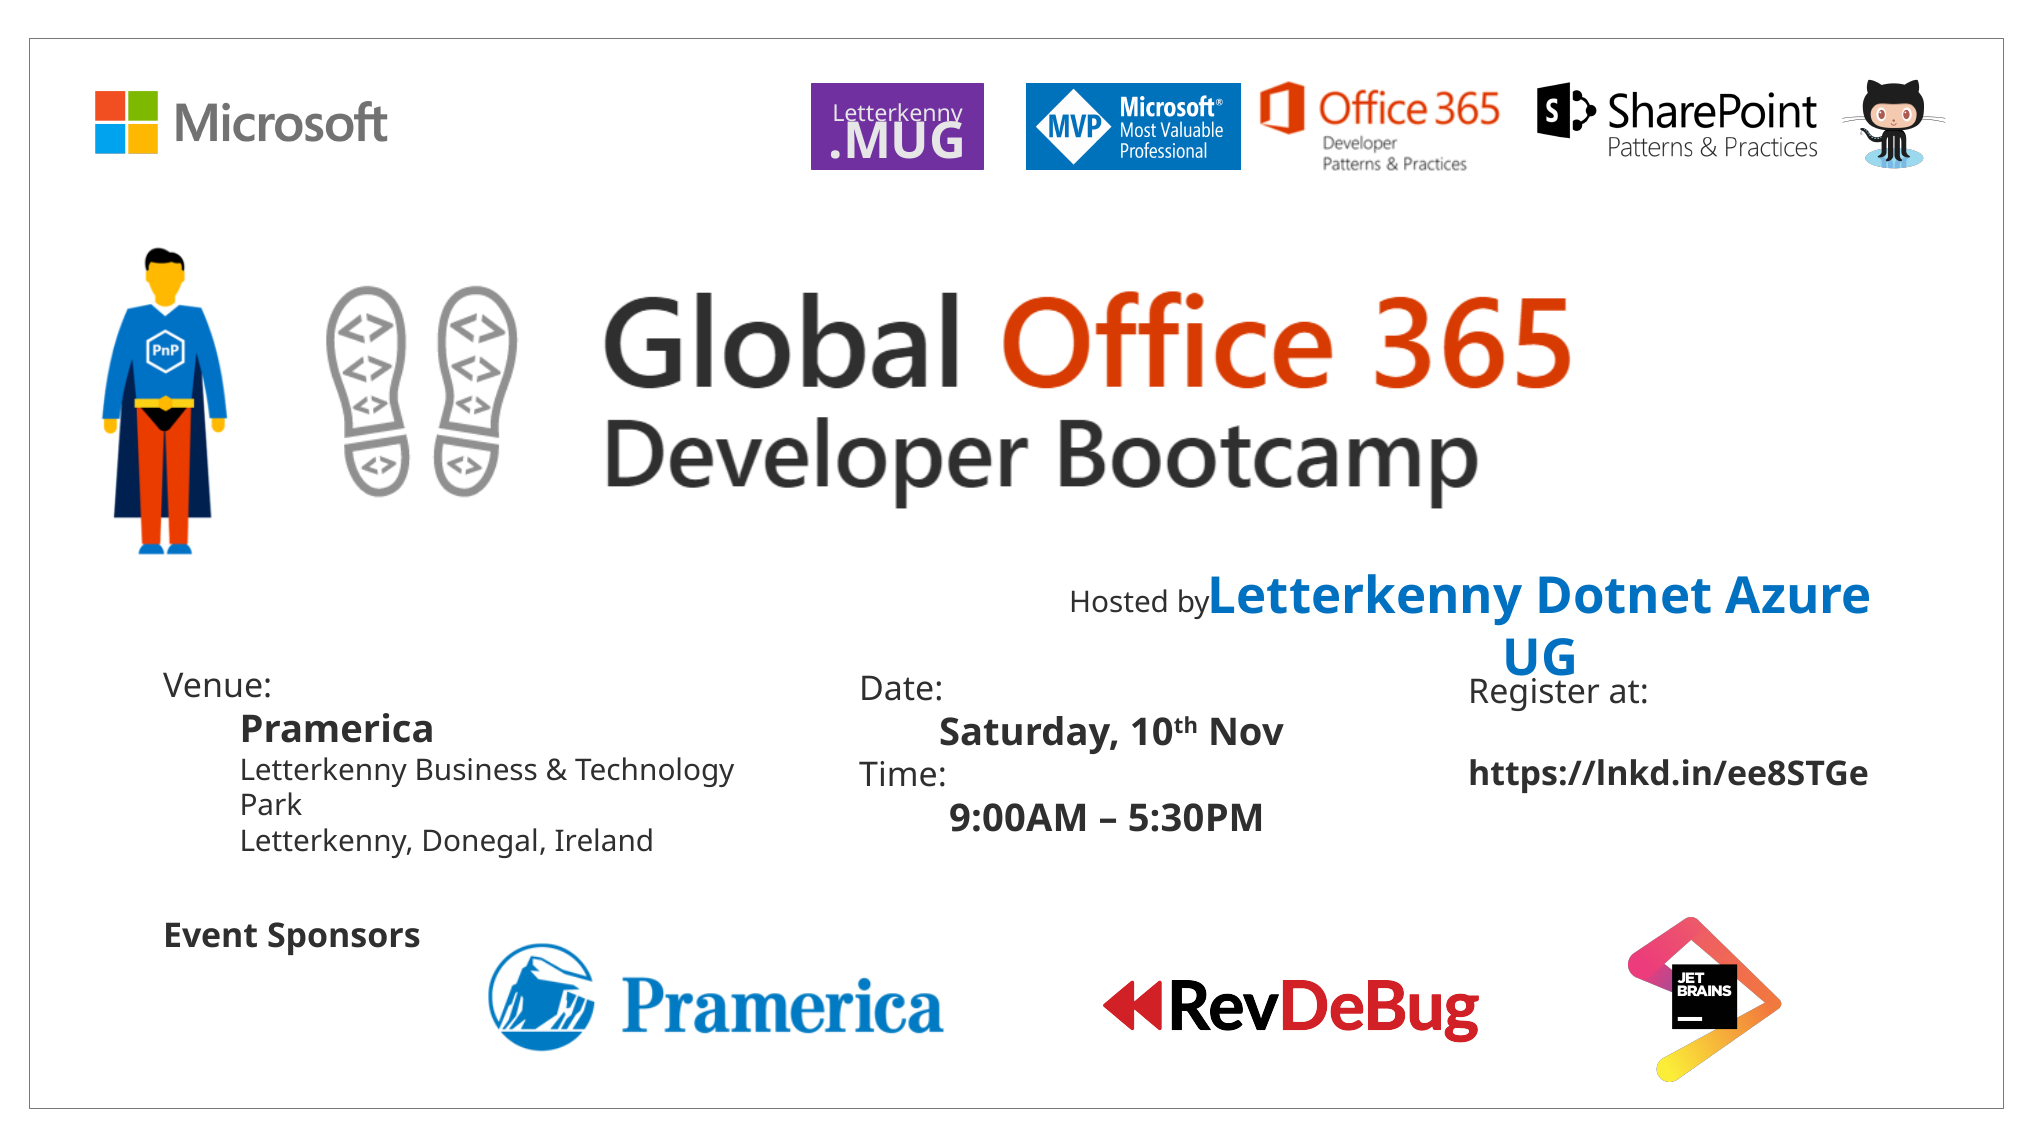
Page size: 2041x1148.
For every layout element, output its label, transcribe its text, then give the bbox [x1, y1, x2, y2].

picture [487, 942, 954, 1052]
picture [55, 24, 1675, 587]
text_box Letterkenny .MUG [811, 83, 984, 170]
text_box Date: Saturday, 10th Nov Time: 9:00AM – 5:30PM [844, 658, 1541, 847]
text_box Event Sponsors [148, 905, 542, 962]
text_box Venue: Pramerica Letterkenny Business & Technology Park Letterkenny, Donegal, Ireland [148, 656, 813, 865]
picture [1040, 917, 1541, 1097]
picture [1628, 909, 1794, 1090]
text_box Register at: https://lnkd.in/ee8STGe [1541, 662, 1892, 800]
text_box [29, 37, 2004, 1110]
picture [1026, 83, 1241, 170]
picture [1255, 58, 1949, 183]
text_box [1054, 555, 1919, 634]
